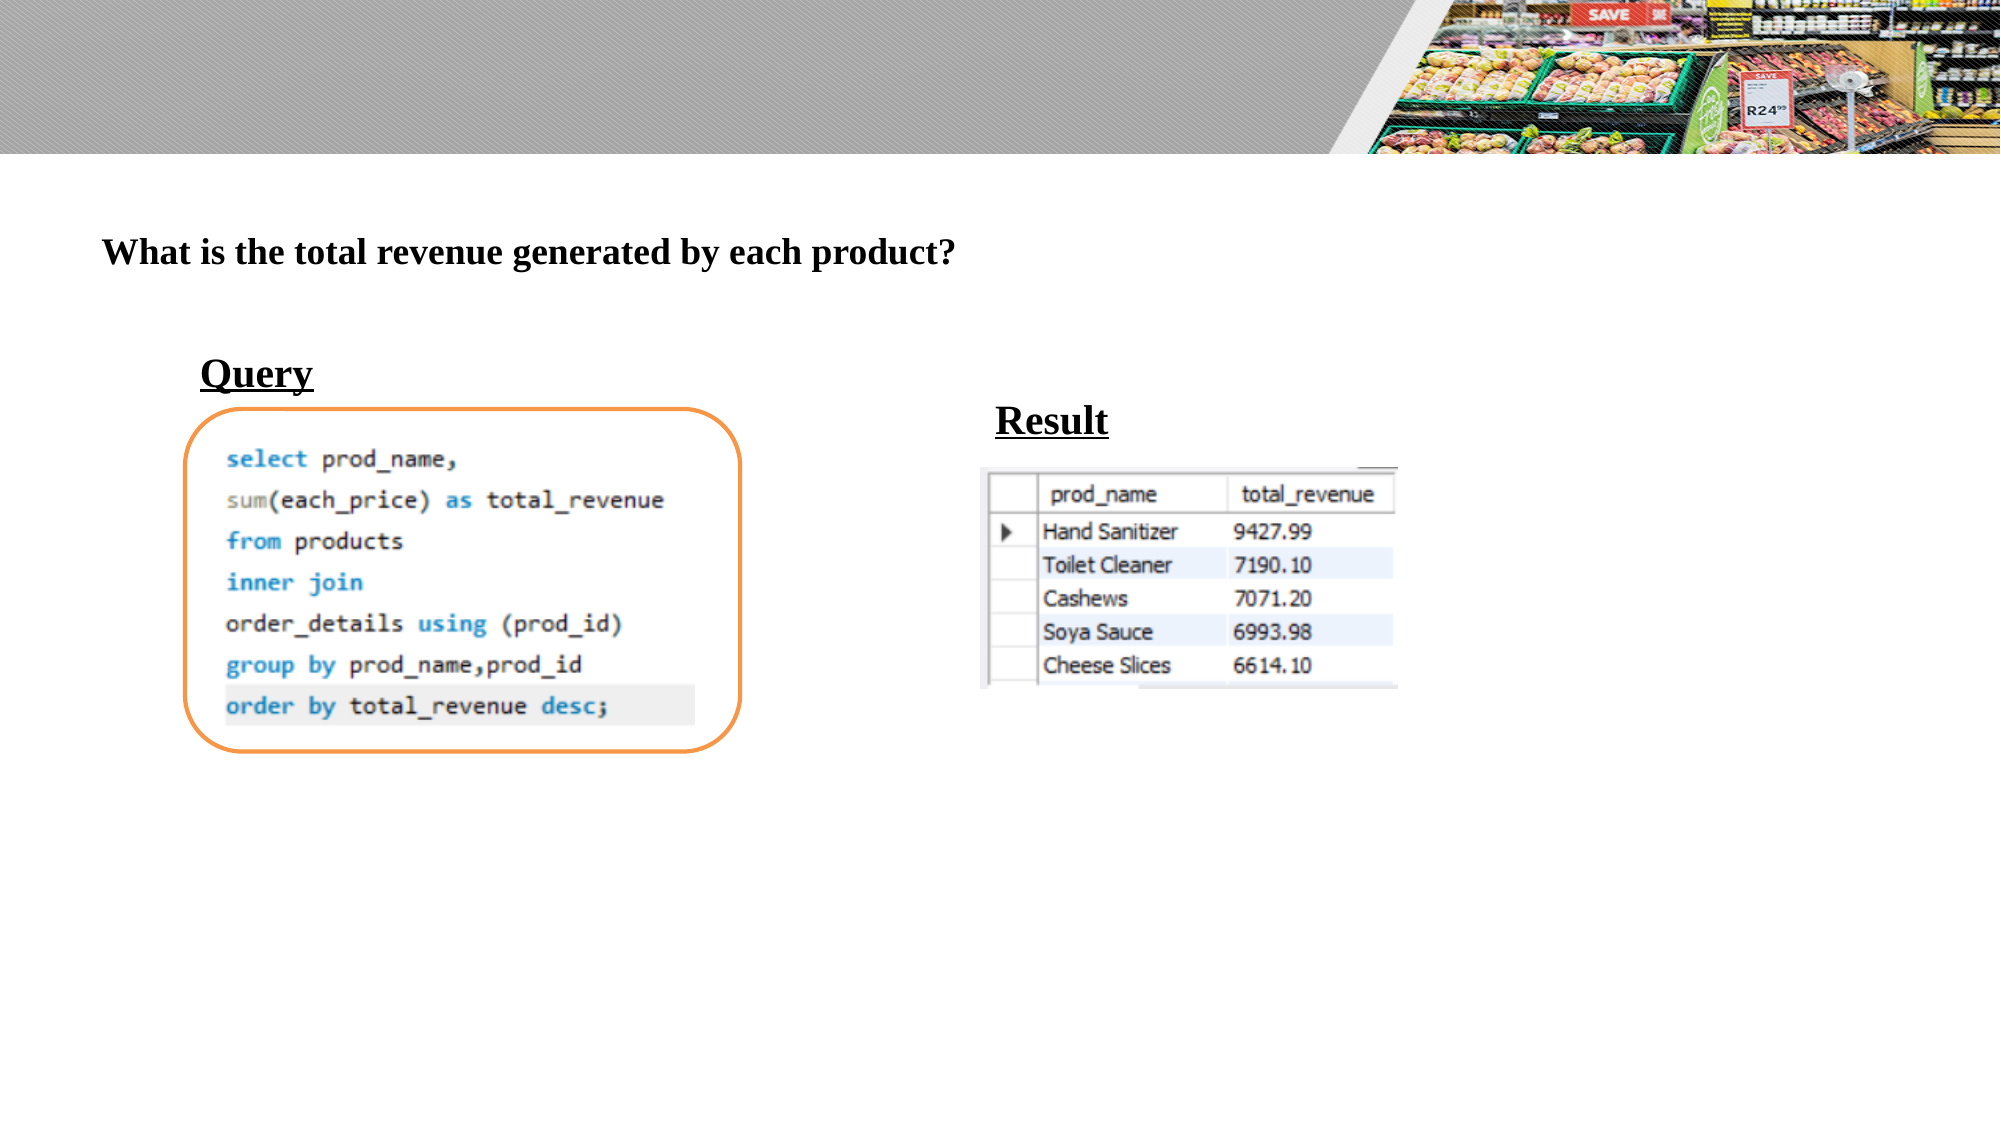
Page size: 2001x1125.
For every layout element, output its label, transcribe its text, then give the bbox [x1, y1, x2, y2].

text_box Query [184, 338, 788, 403]
text_box [182, 406, 743, 754]
picture [0, 0, 2000, 1125]
text_box Result [980, 385, 1426, 451]
list What is the total revenue generated by each product? [86, 219, 1925, 1045]
